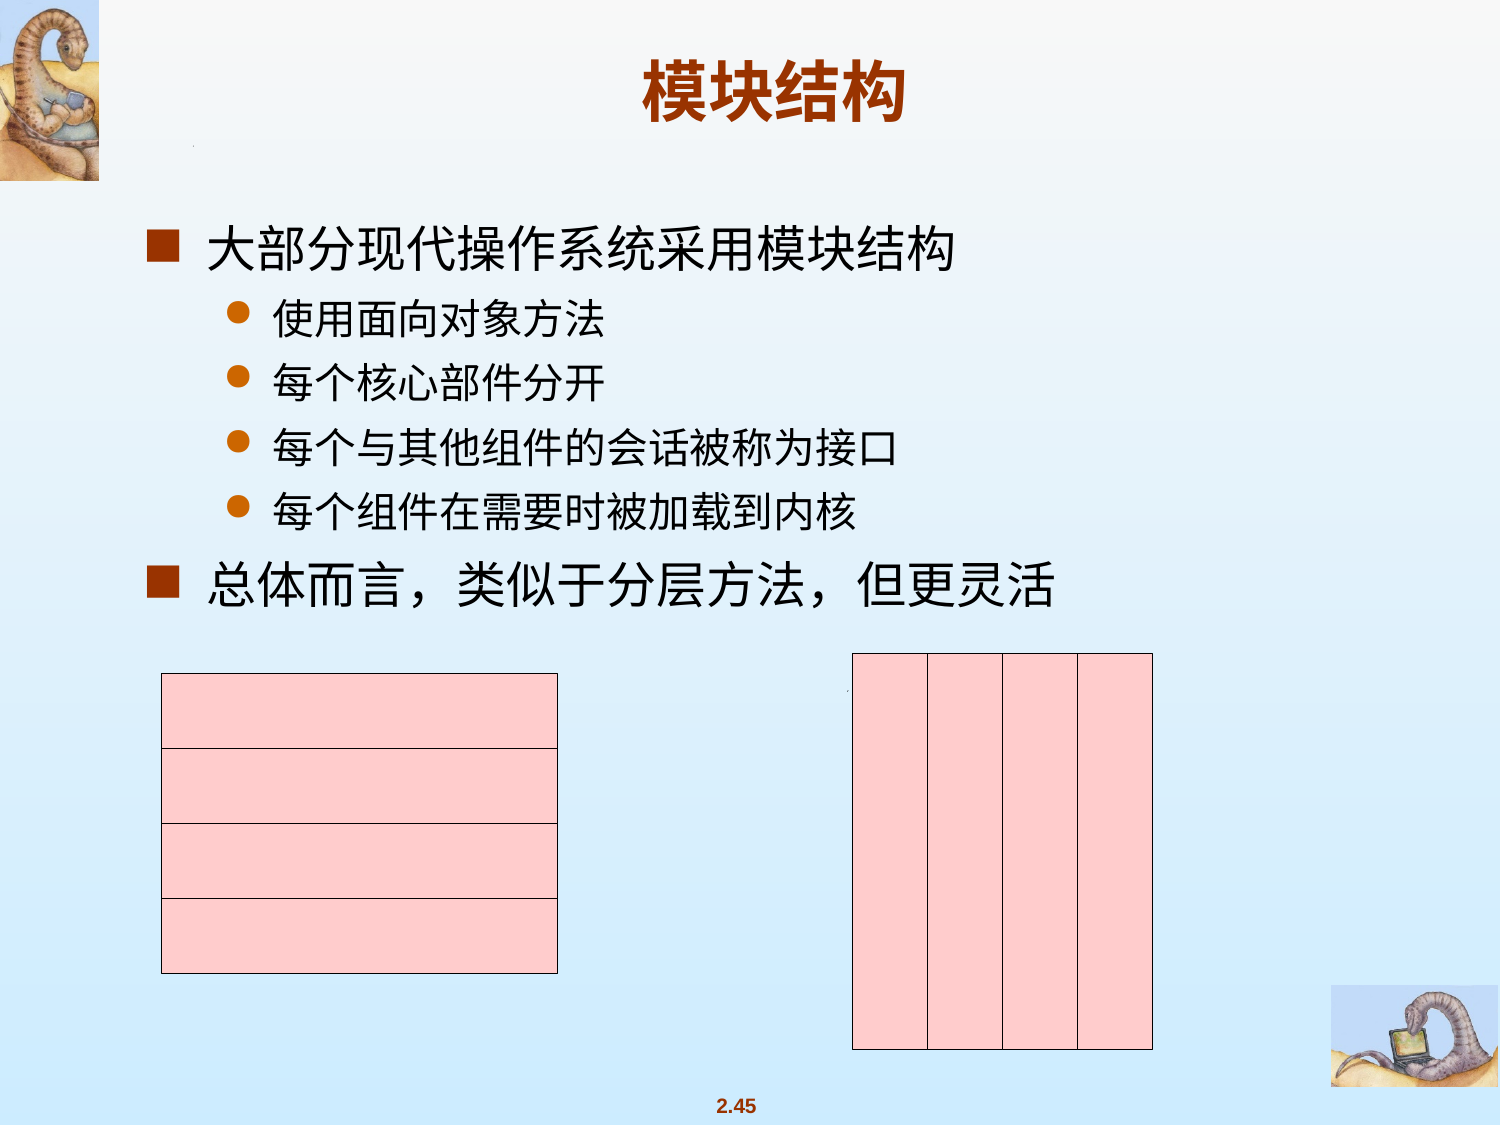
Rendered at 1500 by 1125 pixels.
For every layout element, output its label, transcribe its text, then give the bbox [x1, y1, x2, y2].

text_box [161, 673, 558, 974]
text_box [804, 701, 1201, 1002]
title 模块结构 [112, 37, 1438, 138]
list 大部分现代操作系统采用模块结构 使用面向对象方法 每个核心部件分开 每个与其他组件的会话被称为接口 每个组件在需要时被加载到内核 总体而言，类似于分层方法，但更灵活 [135, 210, 1342, 649]
picture [1331, 985, 1498, 1087]
picture [0, 0, 99, 181]
